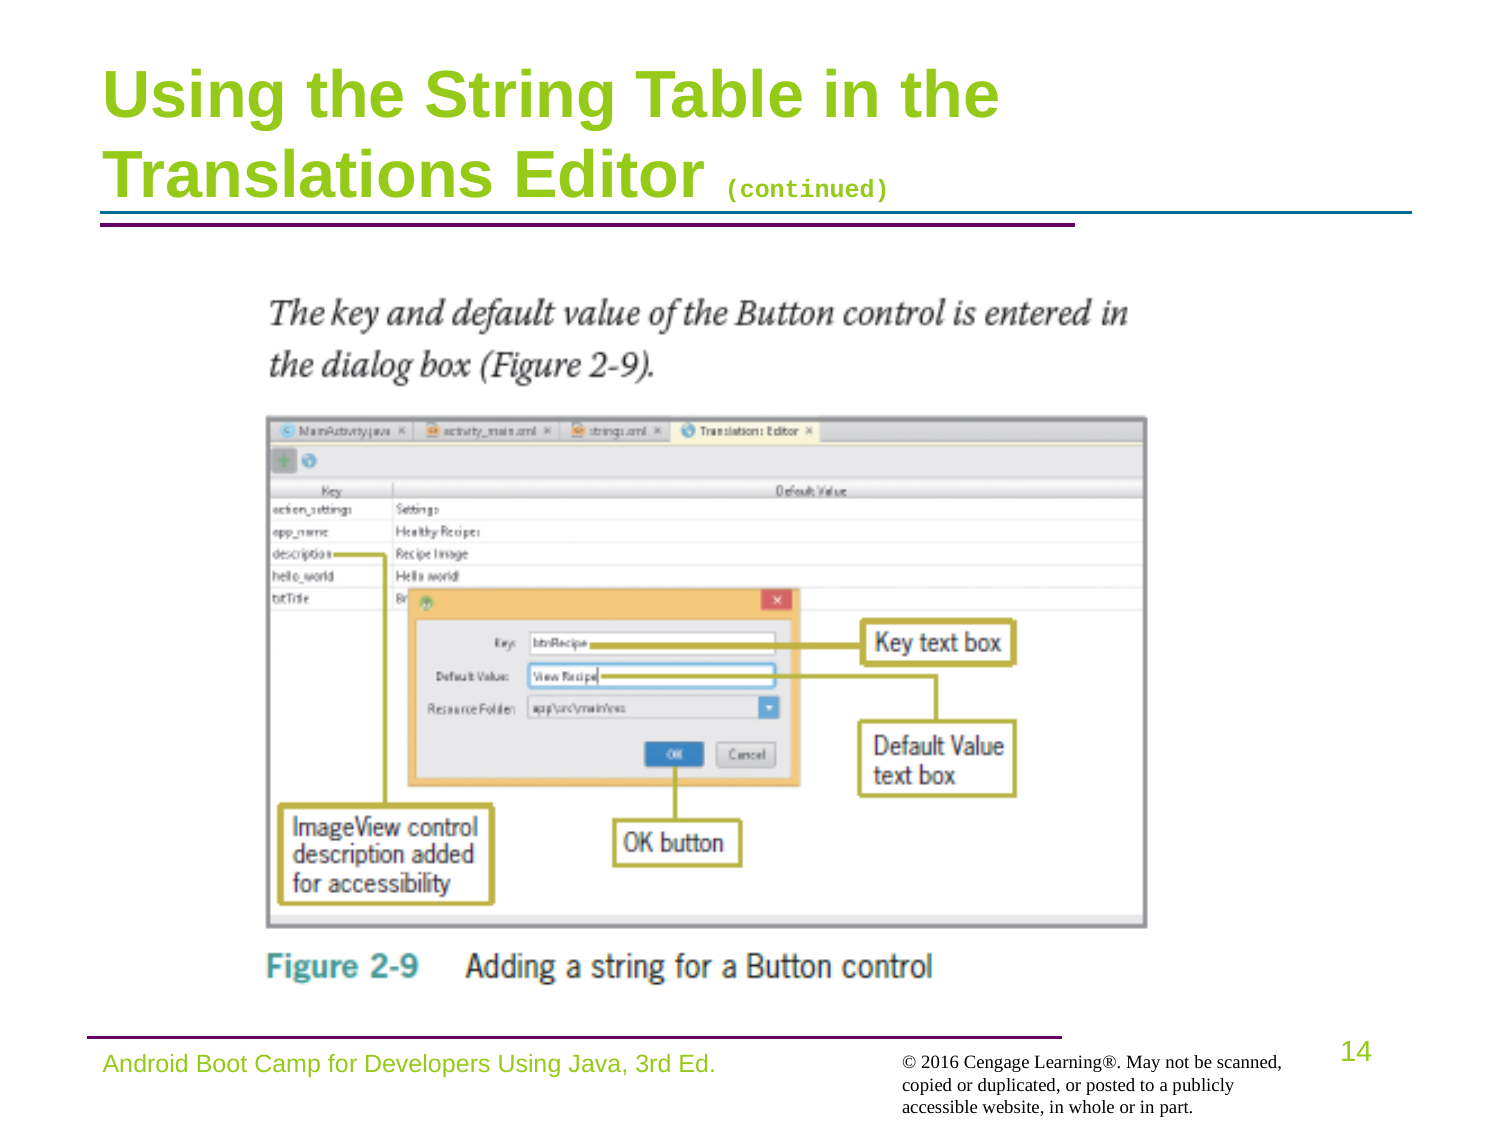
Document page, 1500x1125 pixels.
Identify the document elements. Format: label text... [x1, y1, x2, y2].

slide_number 14 [1074, 1025, 1388, 1100]
picture [262, 283, 1184, 992]
title Using the String Table in the Translations Editor (continued) [87, 37, 1413, 226]
footer Android Boot Camp for Developers Using Java, 3rd Ed. [87, 1025, 988, 1100]
